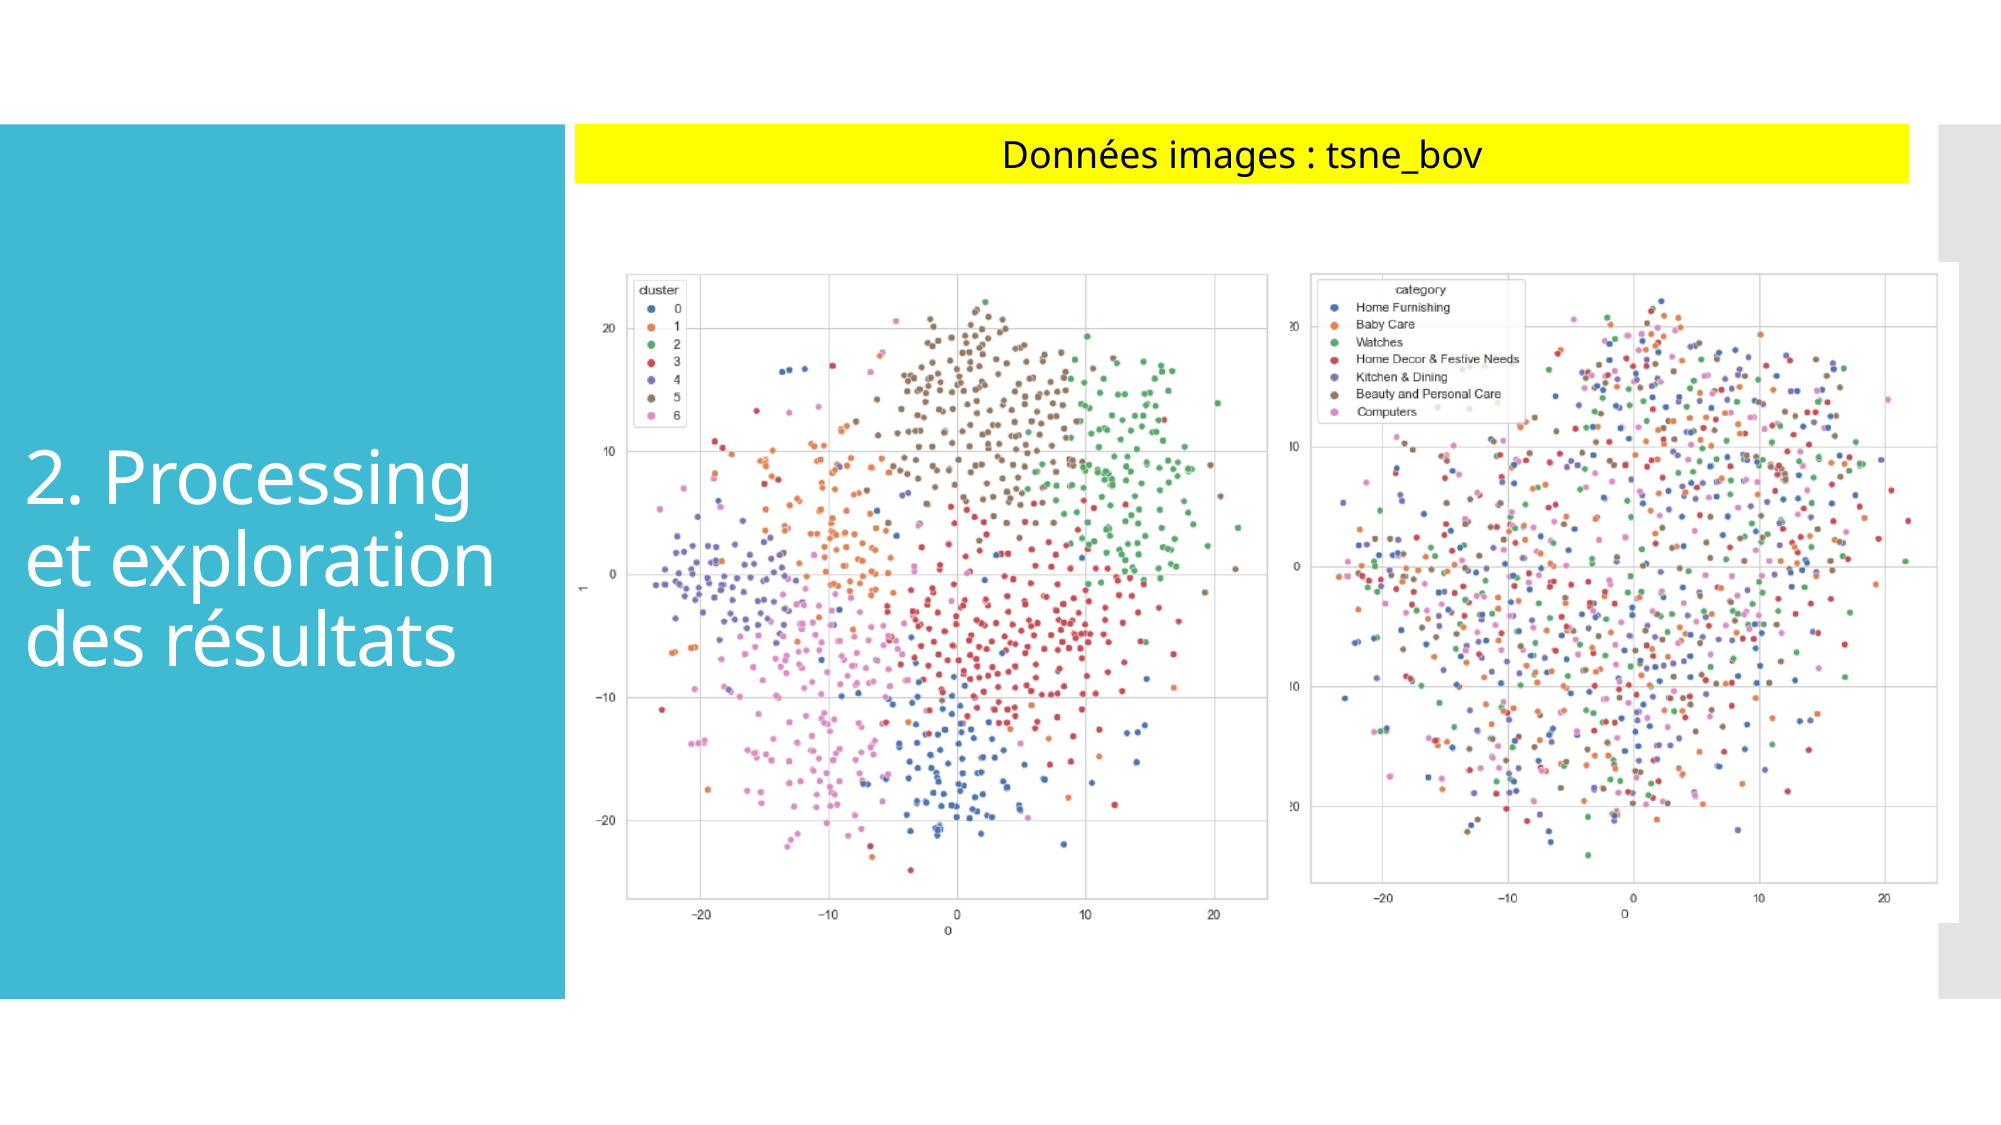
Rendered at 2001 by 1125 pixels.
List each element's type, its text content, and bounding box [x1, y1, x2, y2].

title 2. Processing et exploration des résultats [9, 184, 557, 940]
text_box Données images : tsne_bov [575, 123, 1910, 184]
picture [574, 262, 1959, 940]
